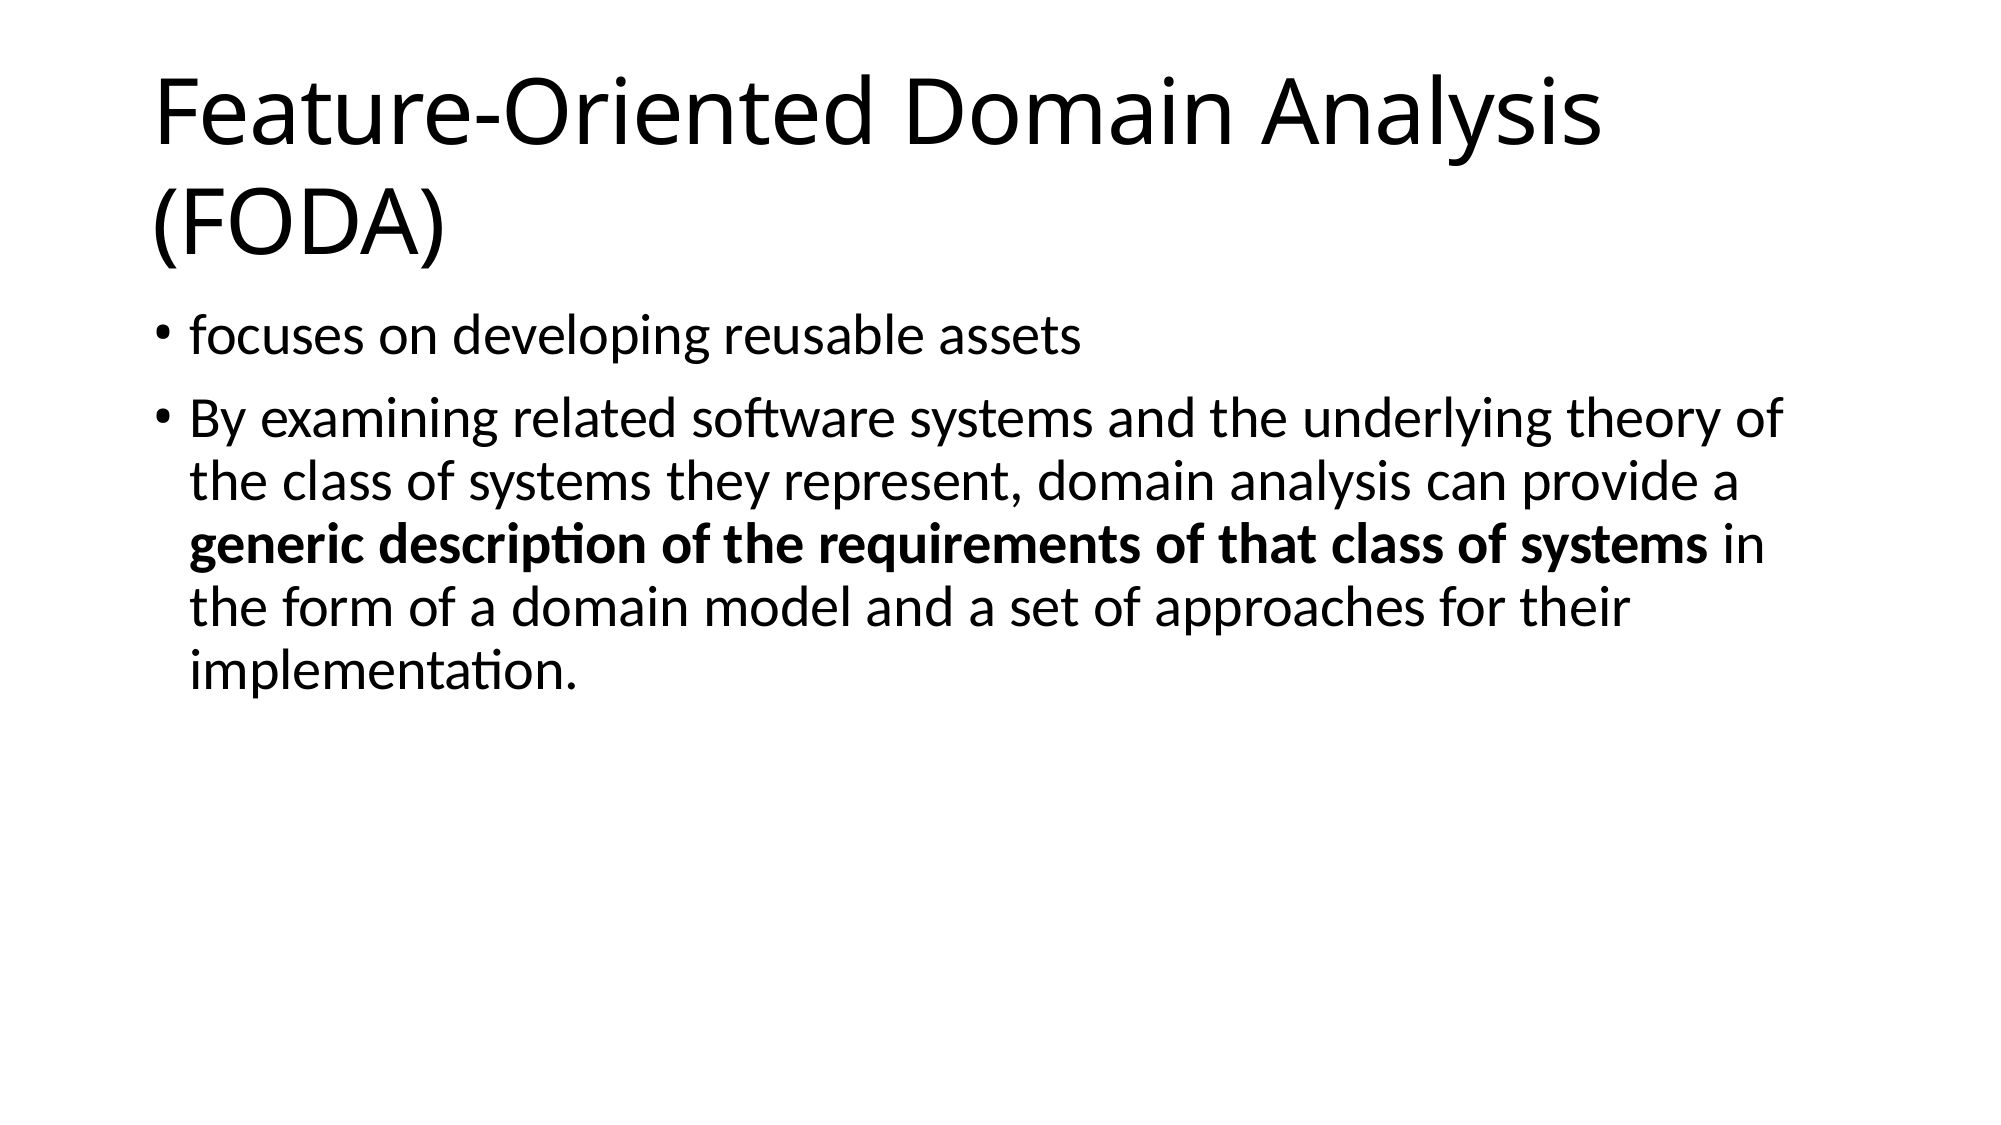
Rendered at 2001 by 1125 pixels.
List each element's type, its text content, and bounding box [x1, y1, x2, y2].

title Feature-Oriented Domain Analysis (FODA) [150, 50, 1668, 273]
text_box focuses on developing reusable assets By examining related software systems and the underlying theory of the class of systems they represent, domain analysis can provide a generic description of the requirements of that class of systems in the form of a domain model and a set of approaches for their implementation. [150, 280, 1801, 702]
